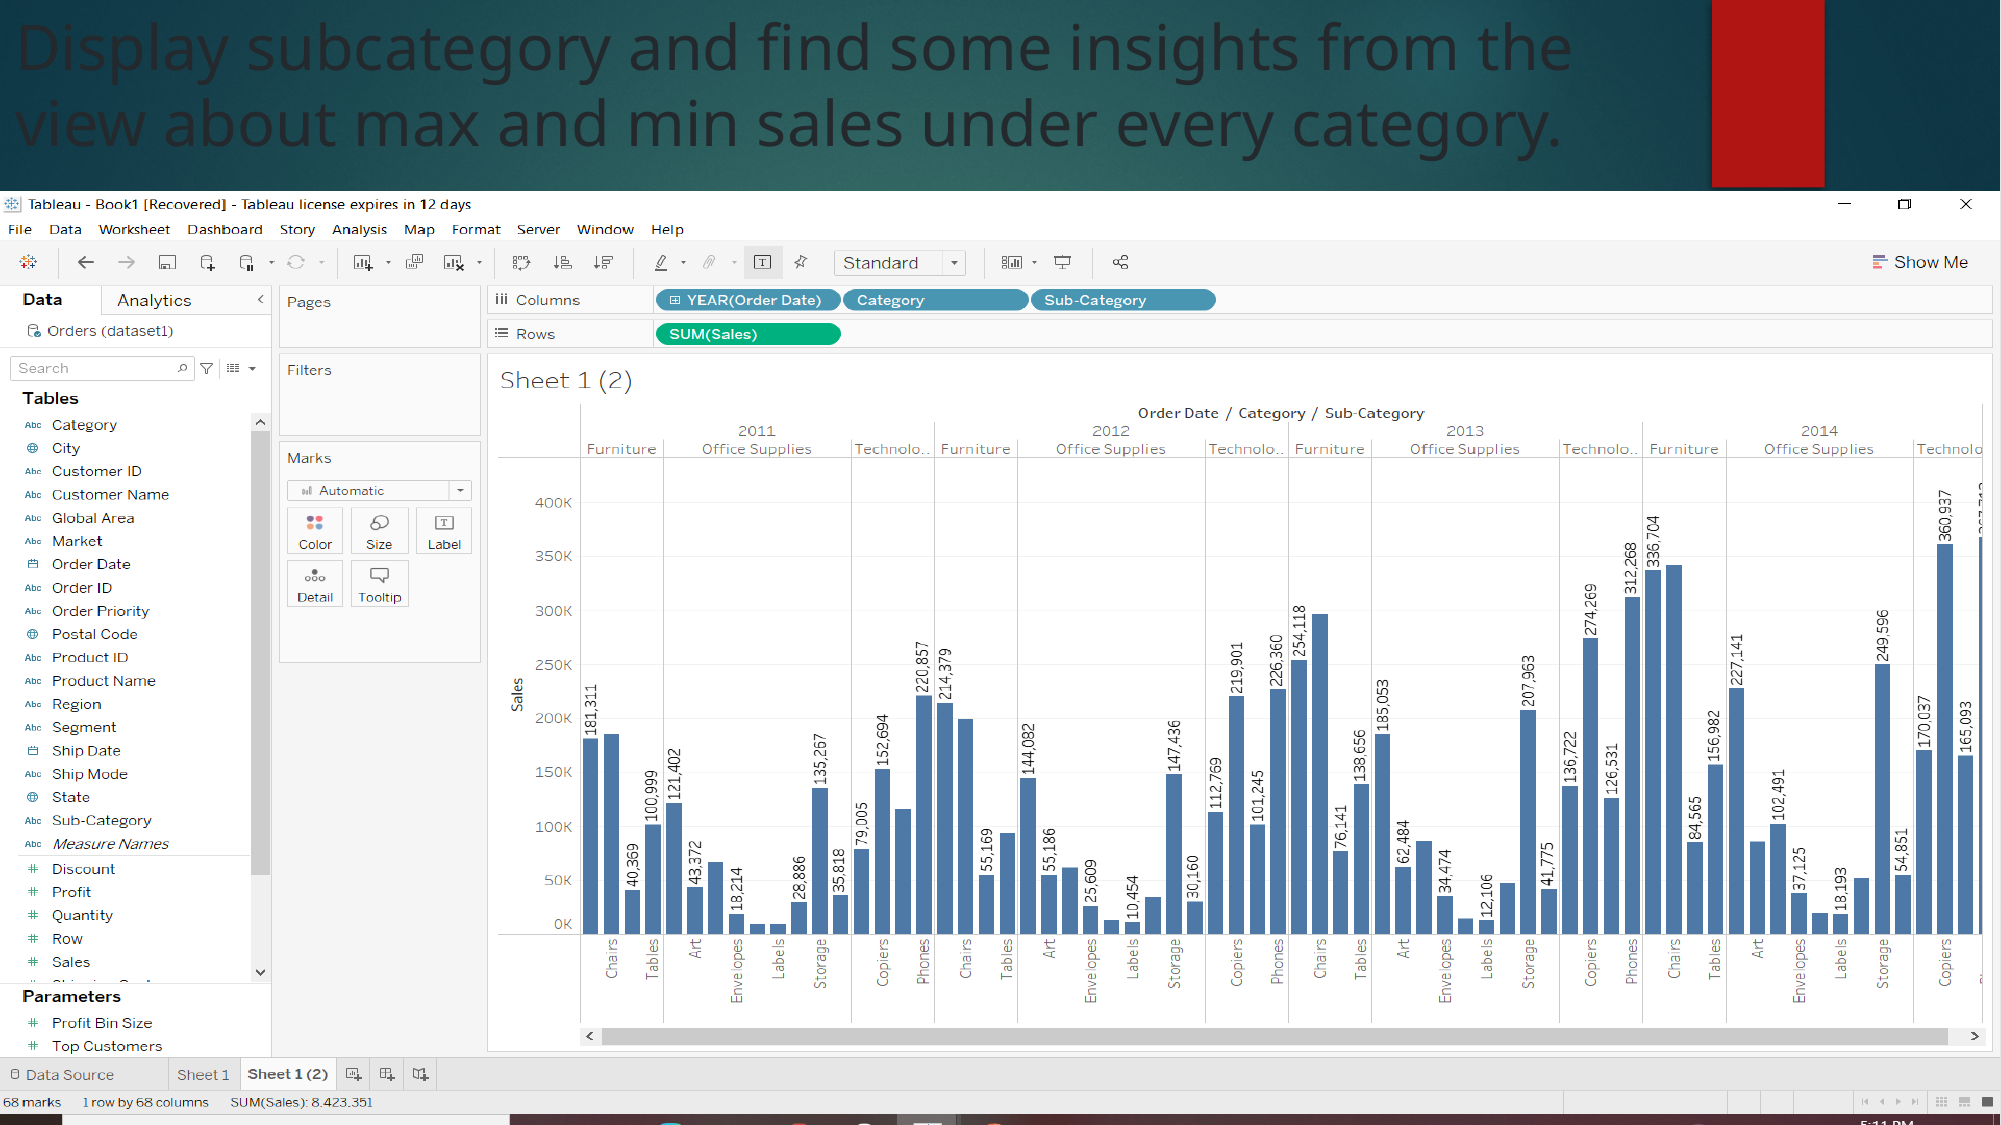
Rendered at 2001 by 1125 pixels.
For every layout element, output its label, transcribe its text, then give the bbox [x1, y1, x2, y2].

title Display subcategory and find some insights from the view about max and min sales under every category. [0, 0, 1627, 188]
picture [0, 191, 2000, 1125]
